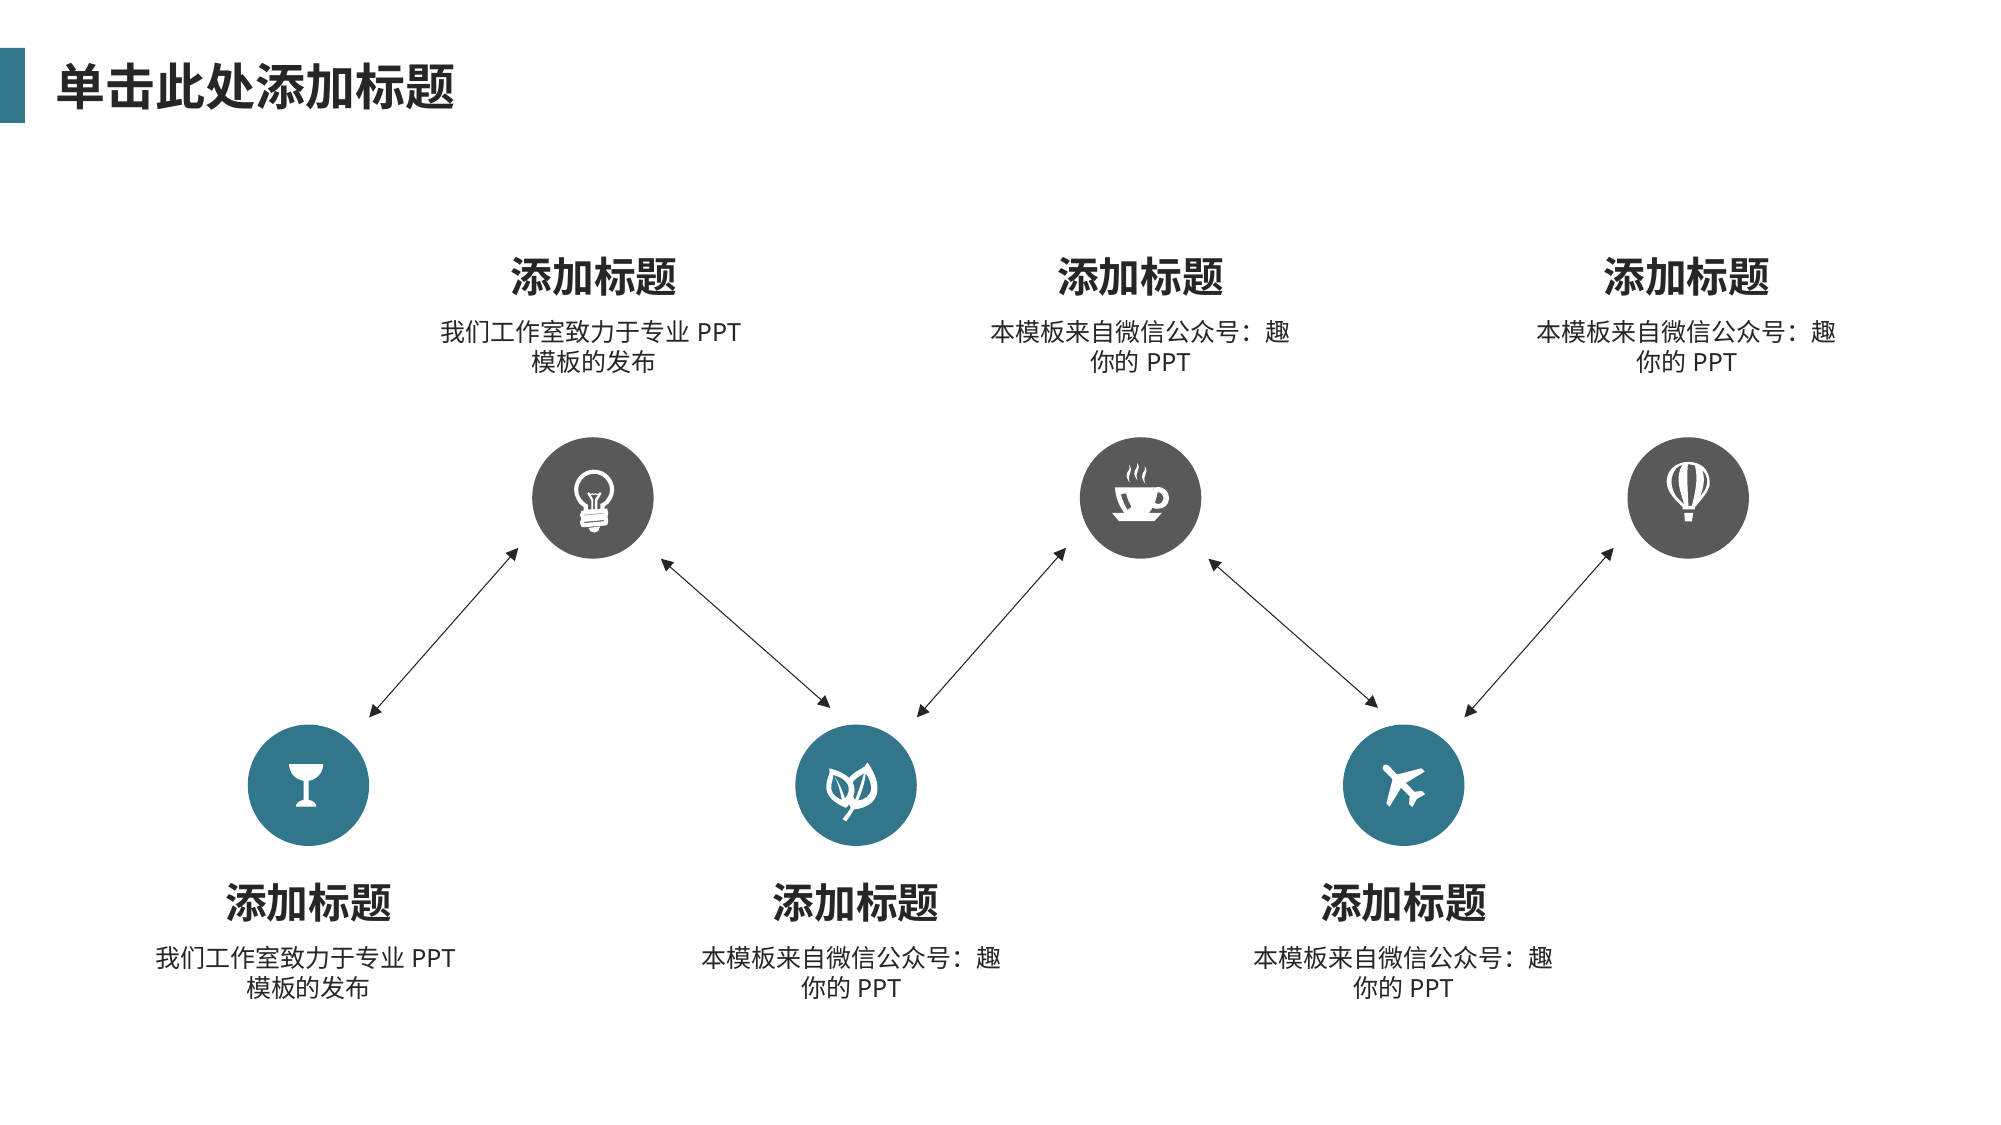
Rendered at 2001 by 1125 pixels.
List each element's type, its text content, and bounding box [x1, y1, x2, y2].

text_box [1517, 243, 1857, 385]
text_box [1464, 547, 1614, 718]
text_box [794, 723, 918, 847]
text_box [1078, 436, 1203, 560]
text_box [1684, 512, 1694, 522]
text_box [1382, 764, 1426, 808]
text_box [574, 469, 615, 533]
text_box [670, 548, 821, 719]
text_box [1112, 486, 1170, 522]
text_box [369, 547, 519, 718]
text_box 添加标题 [1289, 869, 1518, 934]
text_box [246, 723, 371, 847]
text_box 添加标题 [742, 869, 970, 934]
text_box [289, 764, 324, 807]
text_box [970, 243, 1311, 385]
text_box 本模板来自微信公众号：趣你的PPT [1234, 934, 1574, 1010]
text_box [1141, 466, 1147, 484]
text_box [0, 47, 26, 124]
text_box [826, 762, 878, 822]
text_box [1626, 436, 1750, 560]
text_box [1126, 464, 1132, 483]
text_box [531, 436, 655, 560]
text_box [916, 547, 1067, 718]
text_box 本模板来自微信公众号：趣你的PPT [681, 934, 1021, 1010]
text_box [1134, 462, 1139, 481]
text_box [138, 869, 479, 1011]
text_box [424, 243, 764, 385]
text_box 单击此处添加标题 [40, 47, 523, 123]
text_box [1341, 723, 1466, 847]
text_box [1218, 548, 1368, 719]
text_box [1666, 461, 1710, 510]
